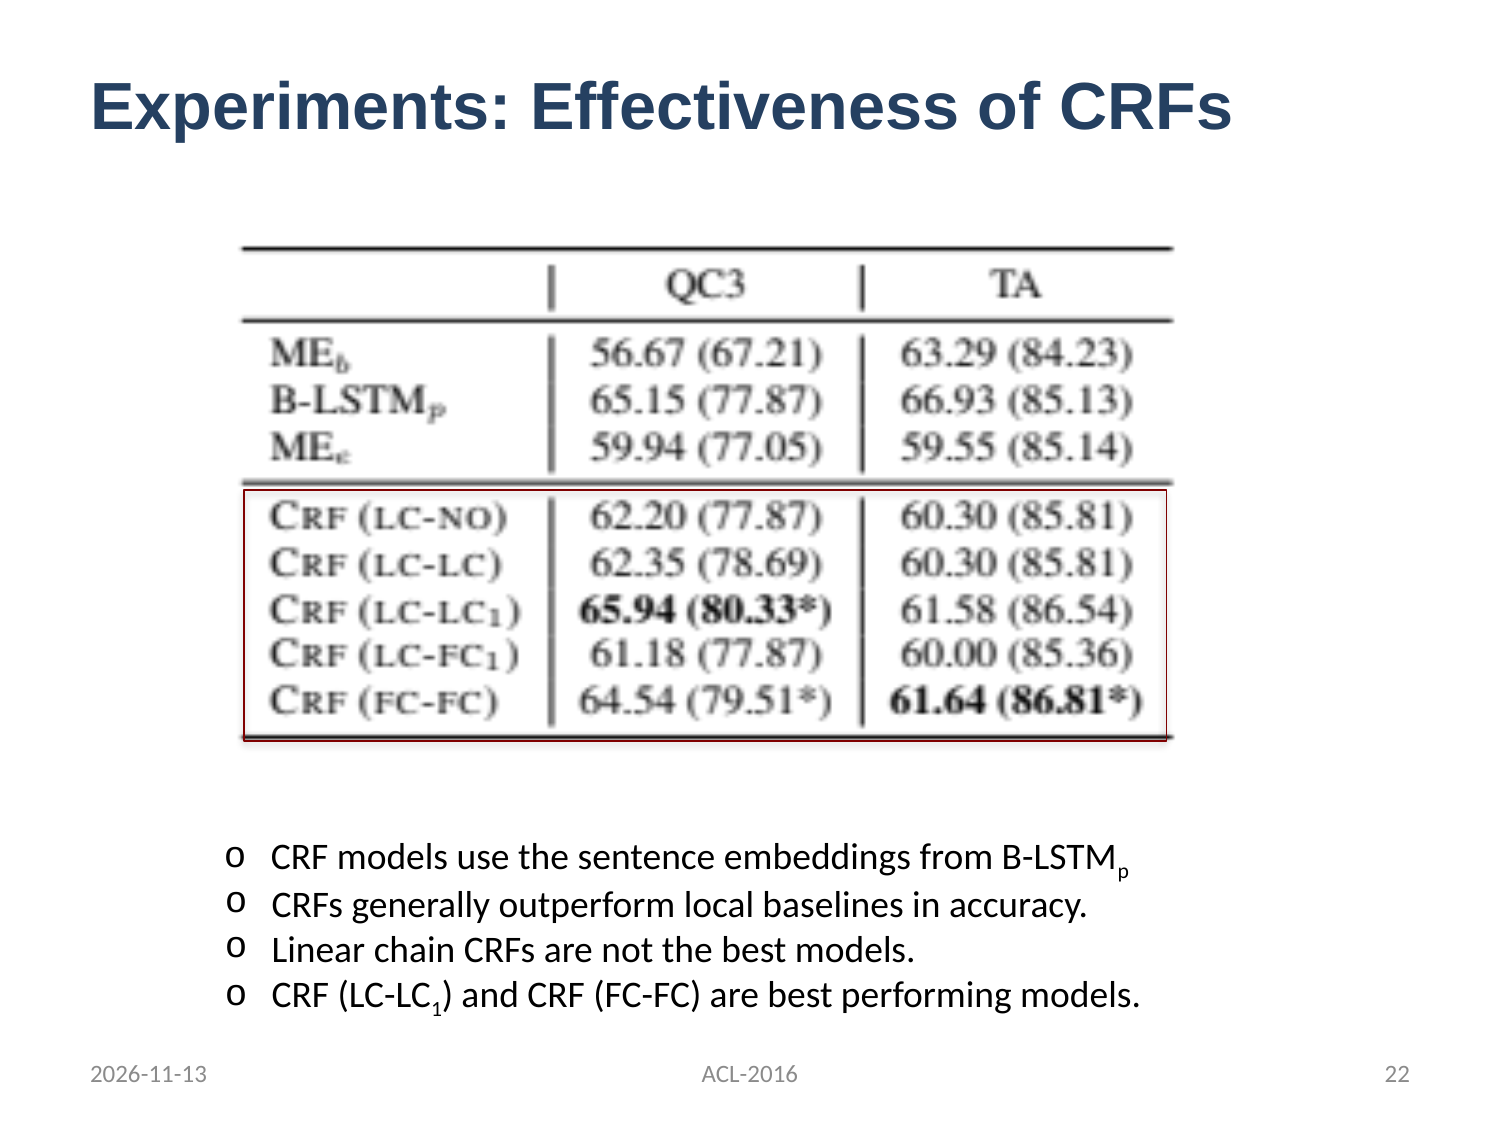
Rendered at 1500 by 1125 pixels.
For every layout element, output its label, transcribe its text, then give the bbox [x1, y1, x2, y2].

slide_number 22 [1074, 1042, 1425, 1103]
text_box CRFs generally outperform local baselines in accuracy. Linear chain CRFs are not the best models. CRF (LC-LC1) and CRF (FC-FC) are best performing models. [210, 872, 1279, 1029]
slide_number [75, 1042, 425, 1103]
picture [225, 212, 1187, 755]
text_box CRF models use the sentence embeddings from B-LSTMp [209, 824, 1186, 891]
list Experiments: Effectiveness of CRFs [75, 55, 1398, 184]
footer ACL-2016 [512, 1042, 988, 1103]
